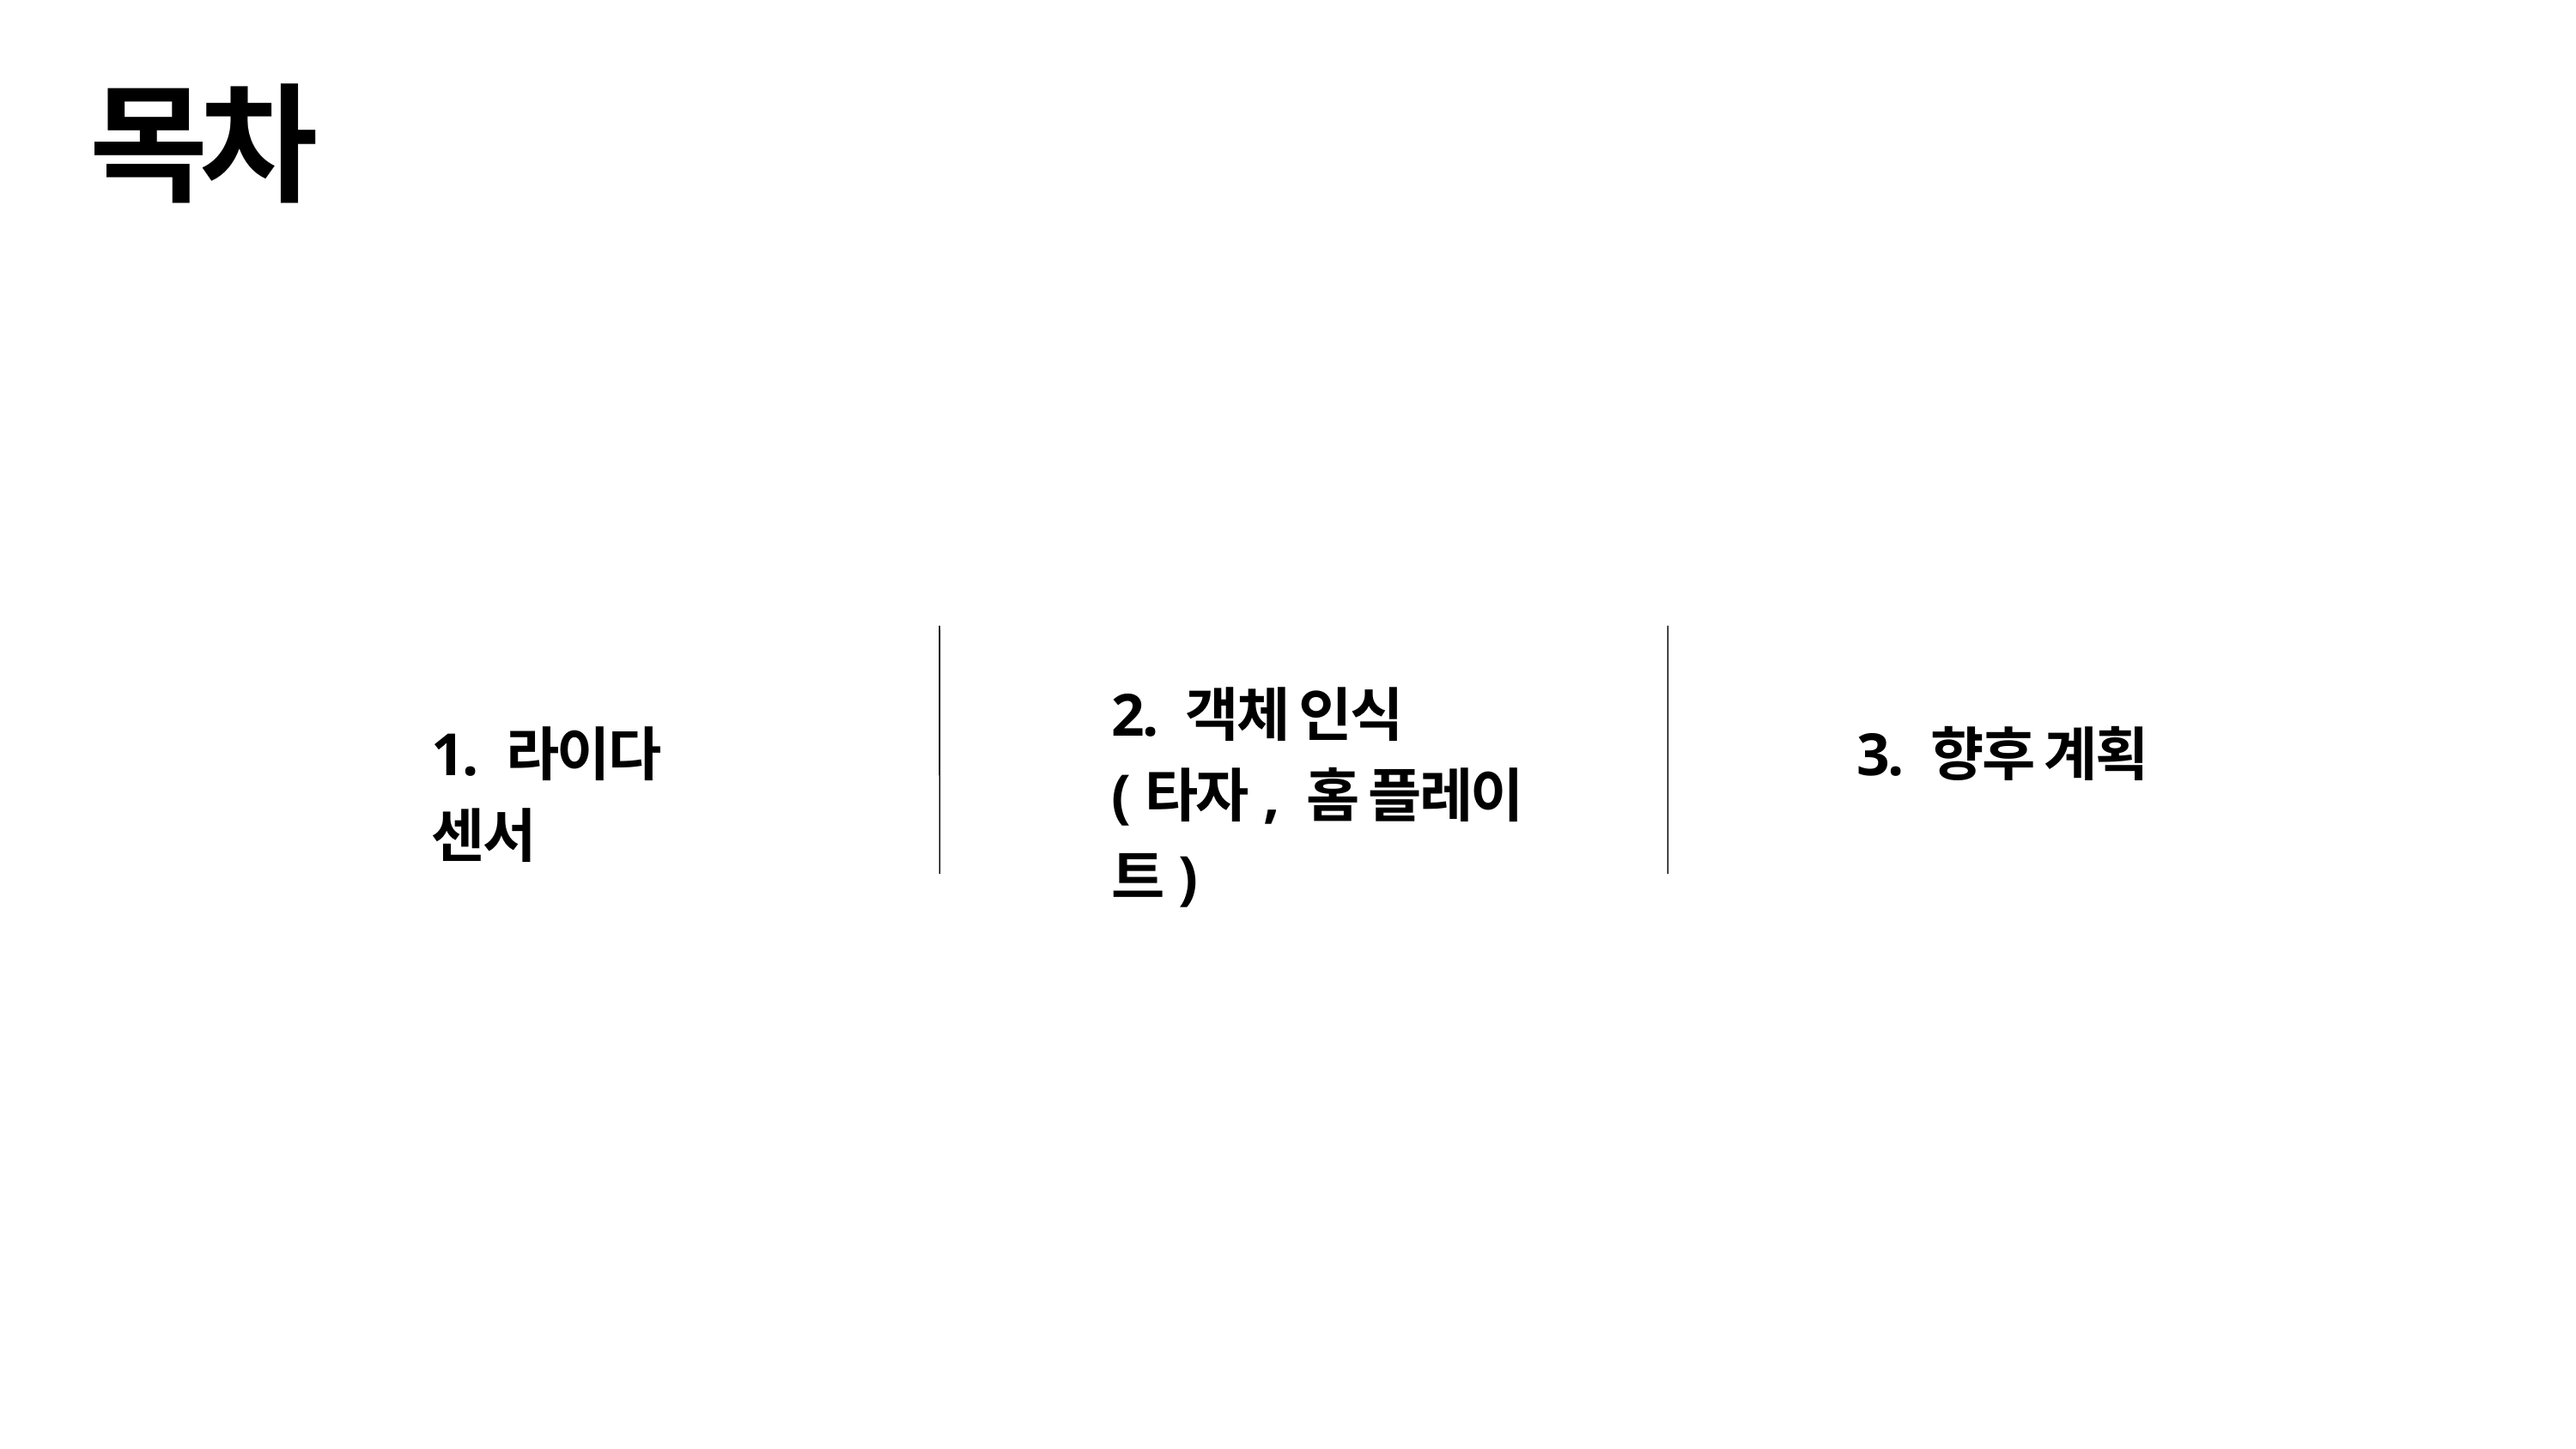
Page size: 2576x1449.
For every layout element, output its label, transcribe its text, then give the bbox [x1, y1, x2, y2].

text_box 2. 객체 인식 (타자, 홈 플레이트) [1111, 665, 1577, 910]
text_box 목차 [89, 82, 319, 218]
text_box 3. 향후 계획 [1856, 706, 2156, 788]
text_box 1. 라이다 센서 [431, 706, 769, 870]
